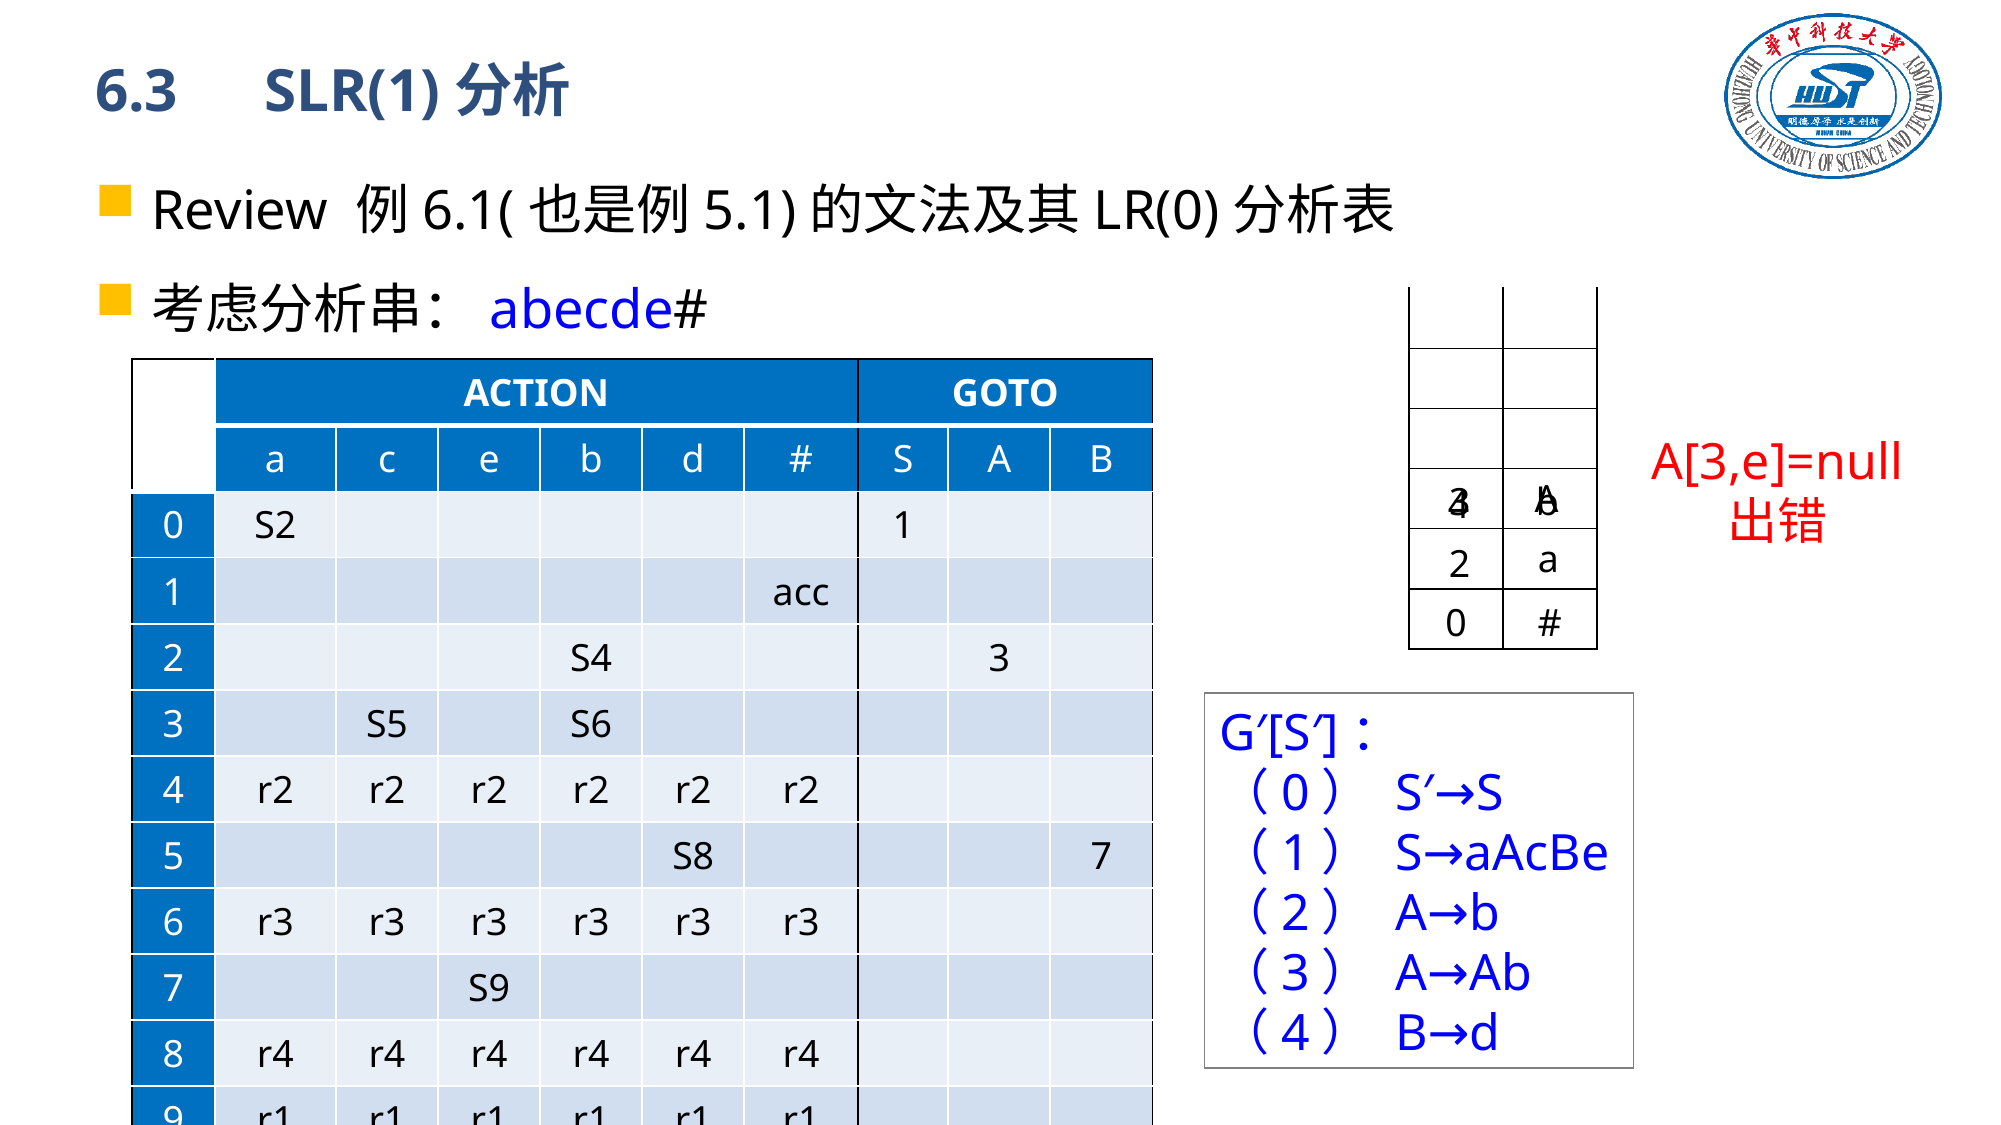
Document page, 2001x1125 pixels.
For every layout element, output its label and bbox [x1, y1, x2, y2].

table_cell [337, 823, 437, 887]
table_cell [949, 428, 1049, 491]
table_cell [1051, 492, 1152, 557]
table_cell [949, 1021, 1049, 1085]
table_cell [133, 757, 214, 821]
table_cell [859, 492, 947, 557]
table_cell [337, 691, 437, 755]
table_cell [745, 955, 857, 1019]
table_header [859, 360, 1152, 423]
table_header [133, 360, 214, 489]
table_cell [1051, 428, 1152, 491]
picture [1724, 13, 1942, 179]
table_cell [439, 1021, 539, 1085]
table_cell [1410, 590, 1502, 648]
table_cell [541, 889, 641, 953]
table_cell [337, 492, 437, 557]
table_cell [541, 691, 641, 755]
table_cell [439, 757, 539, 821]
table_cell [643, 1087, 743, 1125]
table_cell [216, 492, 335, 557]
table_cell [745, 889, 857, 953]
table_cell [133, 625, 214, 689]
table_cell [337, 1087, 437, 1125]
text_box [1204, 693, 1634, 1068]
table_cell [439, 428, 539, 491]
table_cell [745, 691, 857, 755]
table_cell [216, 757, 335, 821]
table_cell [216, 1087, 335, 1125]
table_cell [949, 955, 1049, 1019]
table_cell [541, 558, 641, 623]
table_cell [859, 757, 947, 821]
table_cell [643, 823, 743, 887]
table_cell [949, 691, 1049, 755]
table_cell [859, 1021, 947, 1085]
table_cell [439, 823, 539, 887]
table_cell [859, 1087, 947, 1125]
text_box [1621, 421, 1934, 557]
table_cell [643, 889, 743, 953]
table_cell [859, 823, 947, 887]
table_cell [1410, 409, 1502, 468]
table_cell [541, 492, 641, 557]
table_cell [133, 823, 214, 887]
table_cell [949, 757, 1049, 821]
table_cell [745, 492, 857, 557]
table_cell [216, 428, 335, 491]
table_cell [1051, 955, 1152, 1019]
table_cell [1051, 1087, 1152, 1125]
table_cell [439, 955, 539, 1019]
table_cell [745, 428, 857, 491]
table_cell [216, 625, 335, 689]
table_cell [643, 955, 743, 1019]
table_cell [541, 625, 641, 689]
table_cell [745, 1021, 857, 1085]
table_cell [133, 494, 214, 557]
table_cell [1589, 529, 1596, 588]
table_cell [643, 492, 743, 557]
table_cell [1051, 558, 1152, 623]
table_cell [337, 757, 437, 821]
table_cell [337, 889, 437, 953]
table_cell [745, 757, 857, 821]
table_cell [1504, 409, 1596, 468]
table_cell [541, 757, 641, 821]
table_cell [1051, 757, 1152, 821]
table_cell [949, 625, 1049, 689]
table_cell [133, 1087, 214, 1125]
table_cell [133, 955, 214, 1019]
table_cell [541, 1087, 641, 1125]
table_cell [1410, 529, 1419, 588]
table_cell [216, 691, 335, 755]
table_cell [1051, 823, 1152, 887]
table_cell [216, 1021, 335, 1085]
table_cell [859, 558, 947, 623]
table_cell [859, 625, 947, 689]
table_header [216, 360, 857, 423]
table_cell [949, 558, 1049, 623]
table_cell [1051, 625, 1152, 689]
table_cell [541, 428, 641, 491]
table_cell [439, 691, 539, 755]
table_cell [337, 625, 437, 689]
table_cell [541, 1021, 641, 1085]
table_cell [133, 1021, 214, 1085]
table_cell [541, 955, 641, 1019]
table_cell [216, 889, 335, 953]
text_box [1506, 467, 1589, 588]
table_cell [643, 691, 743, 755]
table_cell [949, 492, 1049, 557]
title [80, 42, 1805, 144]
table_cell [1051, 691, 1152, 755]
table_cell [439, 492, 539, 557]
table_cell [643, 625, 743, 689]
table_cell [337, 1021, 437, 1085]
table_cell [337, 558, 437, 623]
table_cell [439, 558, 539, 623]
table_cell [439, 625, 539, 689]
table_cell [949, 823, 1049, 887]
table_cell [745, 1087, 857, 1125]
table_cell [337, 428, 437, 491]
table_cell [1504, 590, 1596, 648]
table_cell [643, 428, 743, 491]
text_box [1418, 470, 1501, 593]
table_cell [745, 823, 857, 887]
table_cell [1051, 889, 1152, 953]
table_cell [1504, 349, 1596, 408]
table_cell [439, 889, 539, 953]
table_cell [541, 823, 641, 887]
table_cell [1588, 469, 1596, 528]
table_cell [859, 428, 947, 491]
table_cell [859, 955, 947, 1019]
table_cell [859, 691, 947, 755]
table_cell [337, 955, 437, 1019]
table_cell [133, 691, 214, 755]
table_cell [745, 625, 857, 689]
table_cell [745, 558, 857, 623]
table_header [1410, 289, 1502, 348]
table_cell [643, 558, 743, 623]
table_cell [216, 955, 335, 1019]
table_cell [216, 823, 335, 887]
table_cell [643, 757, 743, 821]
table_cell [1051, 1021, 1152, 1085]
table_cell [859, 889, 947, 953]
table_header [1504, 289, 1596, 348]
table_cell [1410, 349, 1502, 408]
table_cell [439, 1087, 539, 1125]
table_cell [643, 1021, 743, 1085]
slide_number [1373, 1064, 1957, 1125]
table_cell [949, 1087, 1049, 1125]
table_cell [949, 889, 1049, 953]
table_cell [216, 558, 335, 623]
table_cell [133, 558, 214, 623]
list [80, 154, 1805, 1080]
table_cell [1410, 469, 1502, 528]
table_cell [133, 889, 214, 953]
